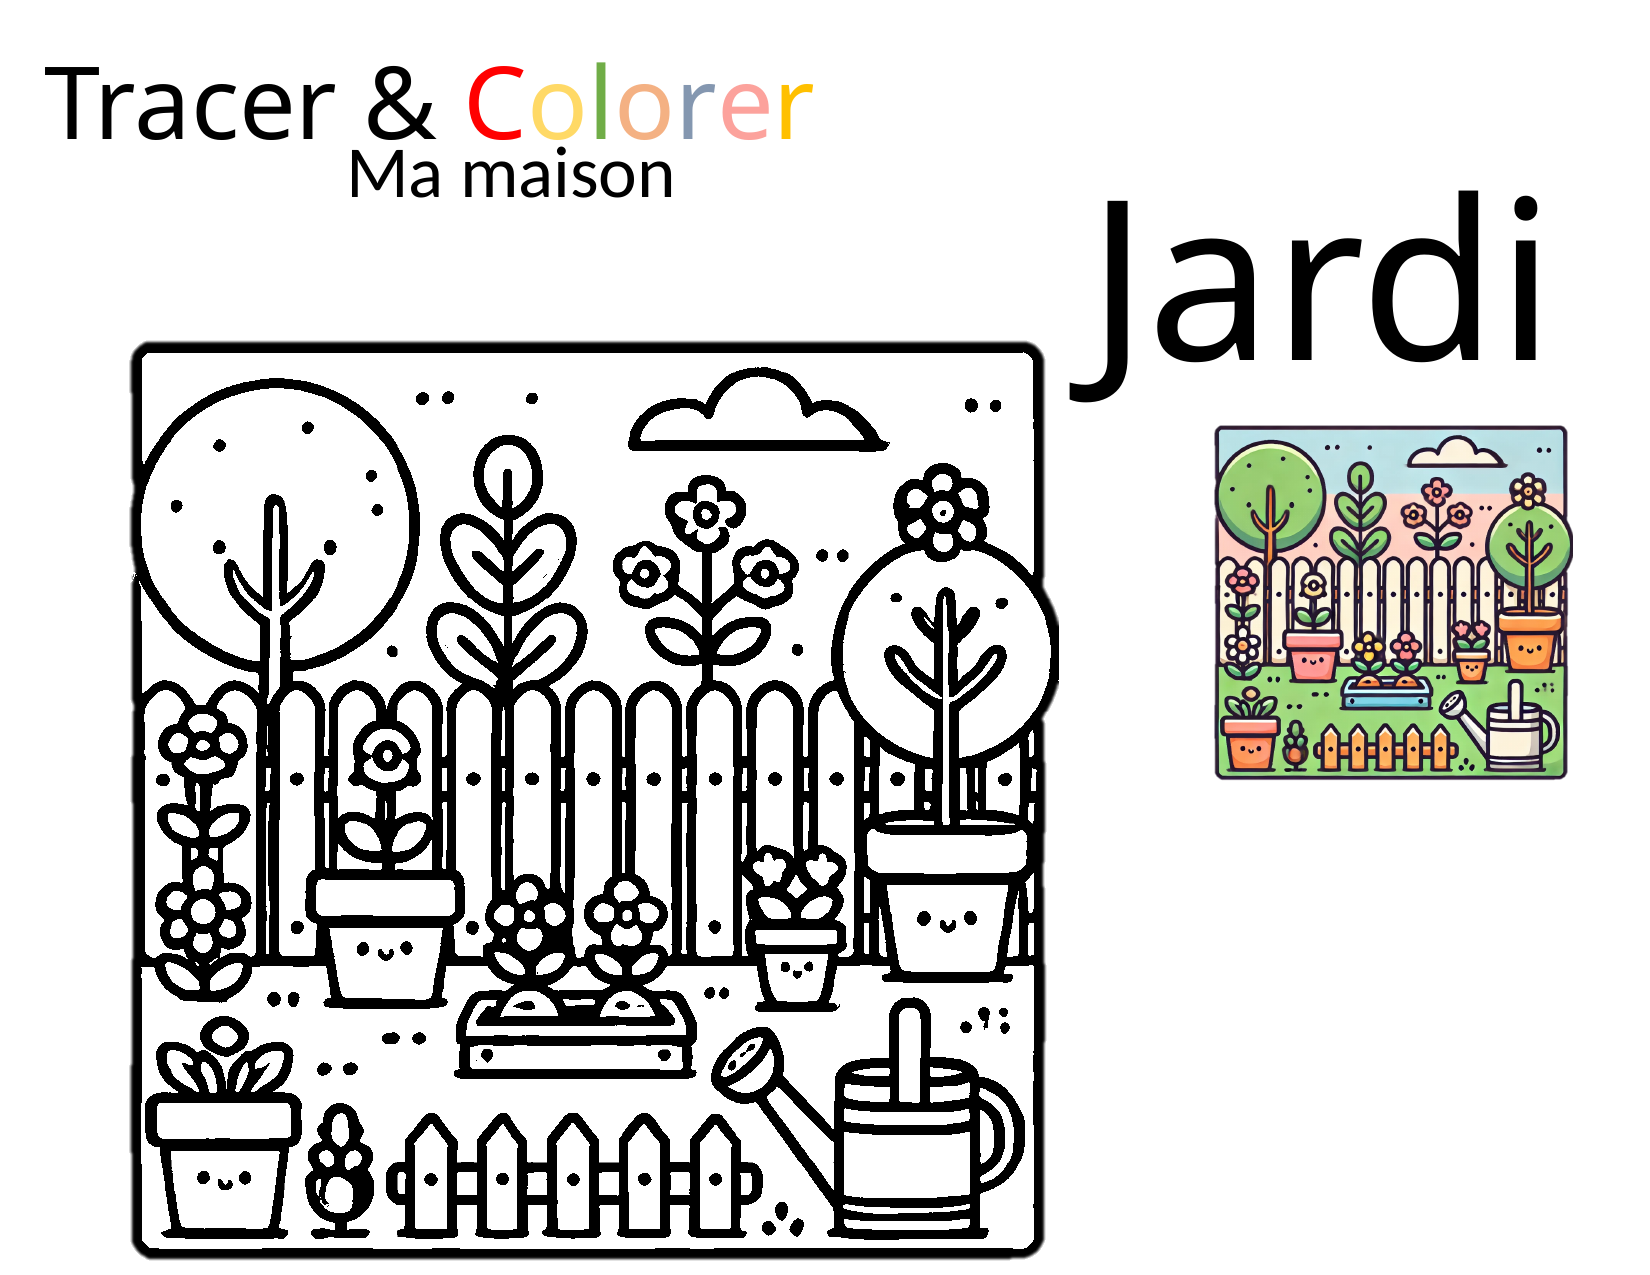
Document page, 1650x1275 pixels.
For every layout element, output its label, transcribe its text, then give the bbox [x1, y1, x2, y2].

picture [1187, 394, 1579, 786]
text_box Ma maison [127, 167, 896, 220]
text_box Jardin [1006, 130, 1636, 681]
text_box Tracer & Colorer [29, 31, 993, 167]
picture [59, 260, 1074, 1275]
